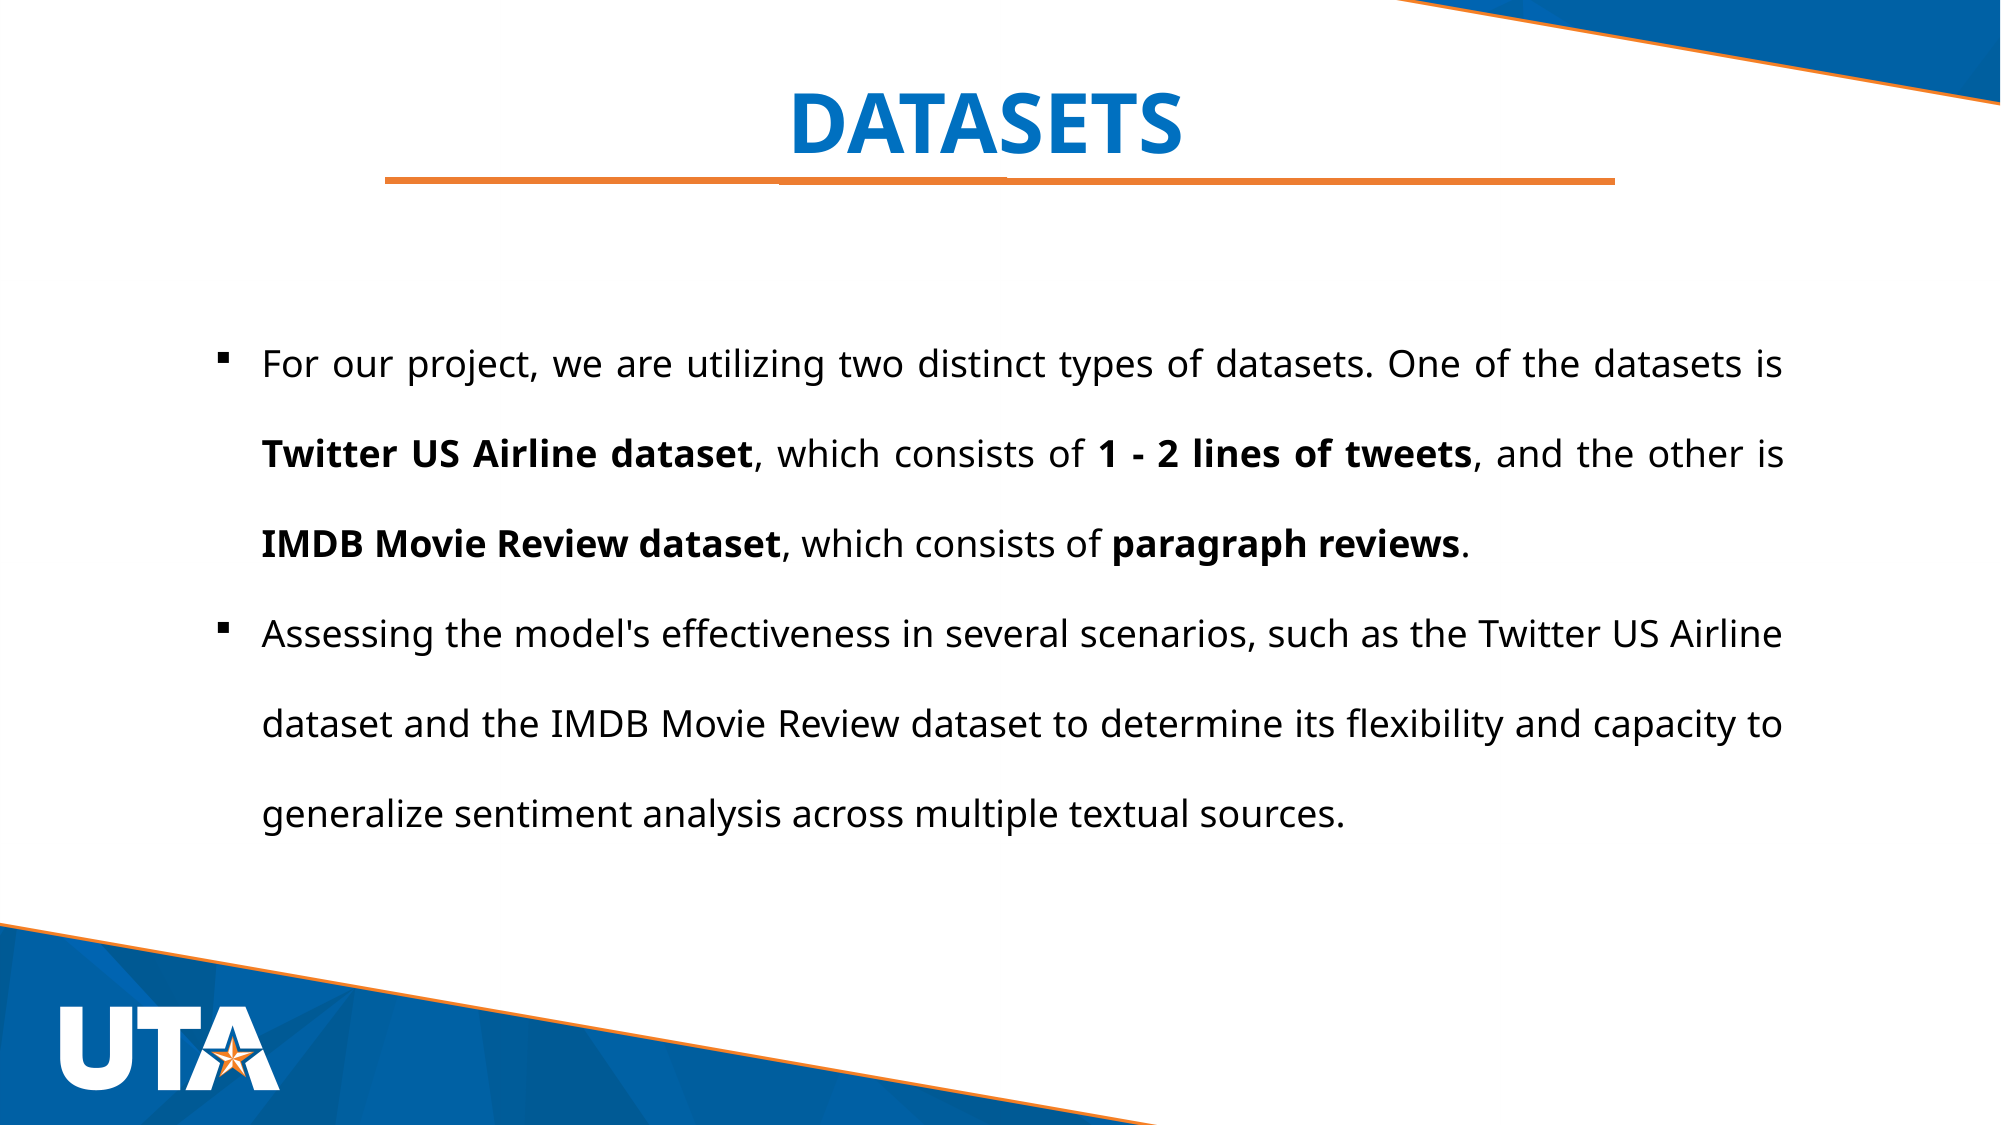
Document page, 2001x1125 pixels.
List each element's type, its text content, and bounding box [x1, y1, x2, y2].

text_box DATASETS [48, 70, 1923, 171]
text_box For our project, we are utilizing two distinct types of datasets. One of the datasets is Twitter US Airline dataset, which consists of 1 - 2 lines of tweets, and the other is IMDB Movie Review dataset, which consists of paragraph reviews. Assessing the model's effectiveness in several scenarios, such as the Twitter US Airline dataset and the IMDB Movie Review dataset to determine its flexibility and capacity to generalize sentiment analysis across multiple textual sources. [200, 288, 1800, 843]
text_box [385, 177, 1615, 185]
picture [0, 0, 2001, 1125]
